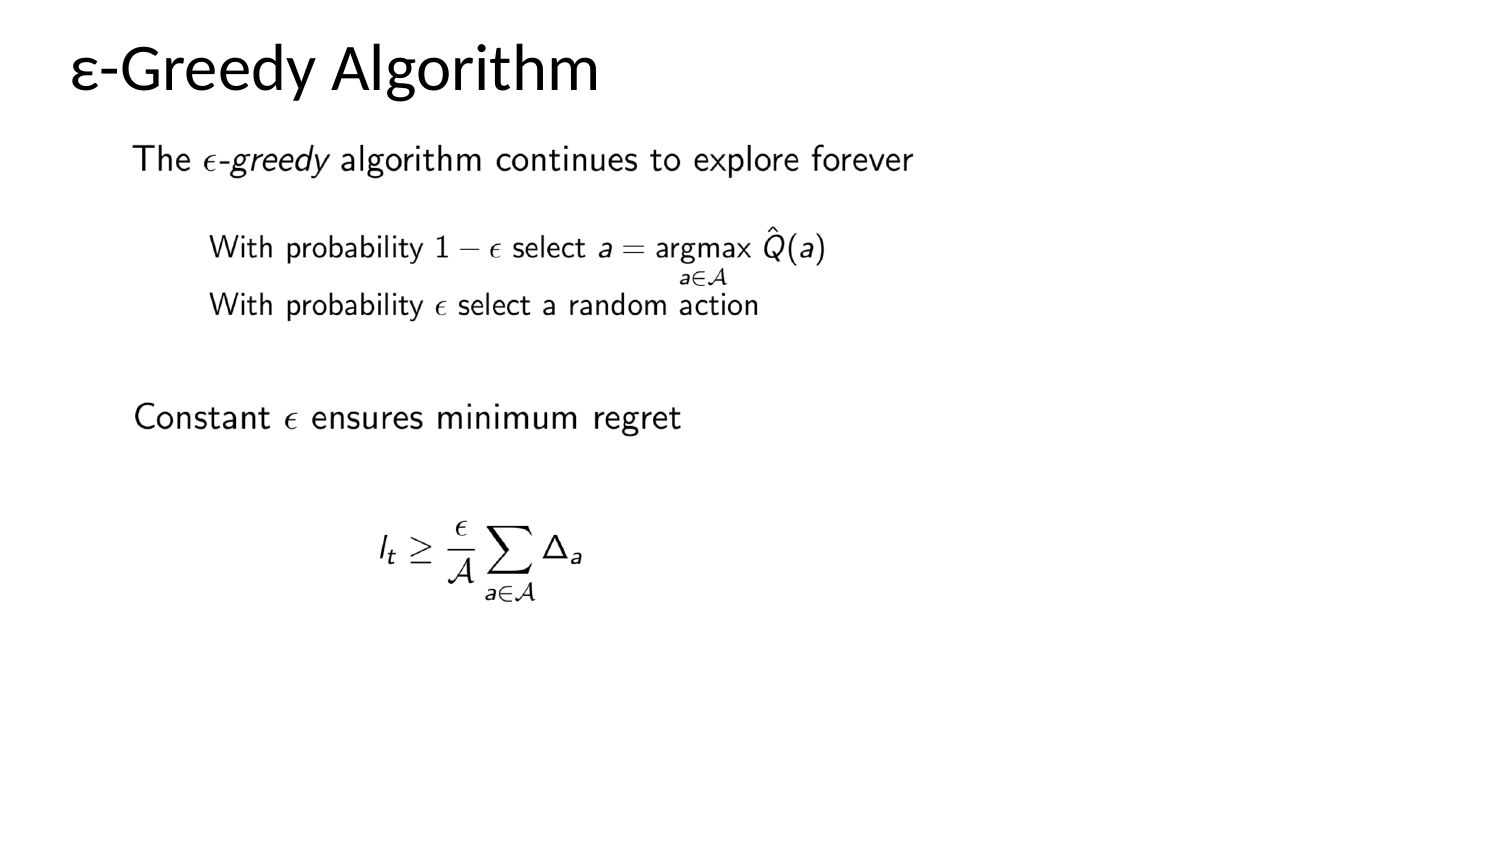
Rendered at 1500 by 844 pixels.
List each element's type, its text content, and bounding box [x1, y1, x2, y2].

picture [129, 134, 929, 184]
picture [206, 220, 865, 325]
picture [359, 492, 602, 640]
picture [129, 386, 709, 466]
text_box ε-Greedy Algorithm [54, 16, 631, 112]
